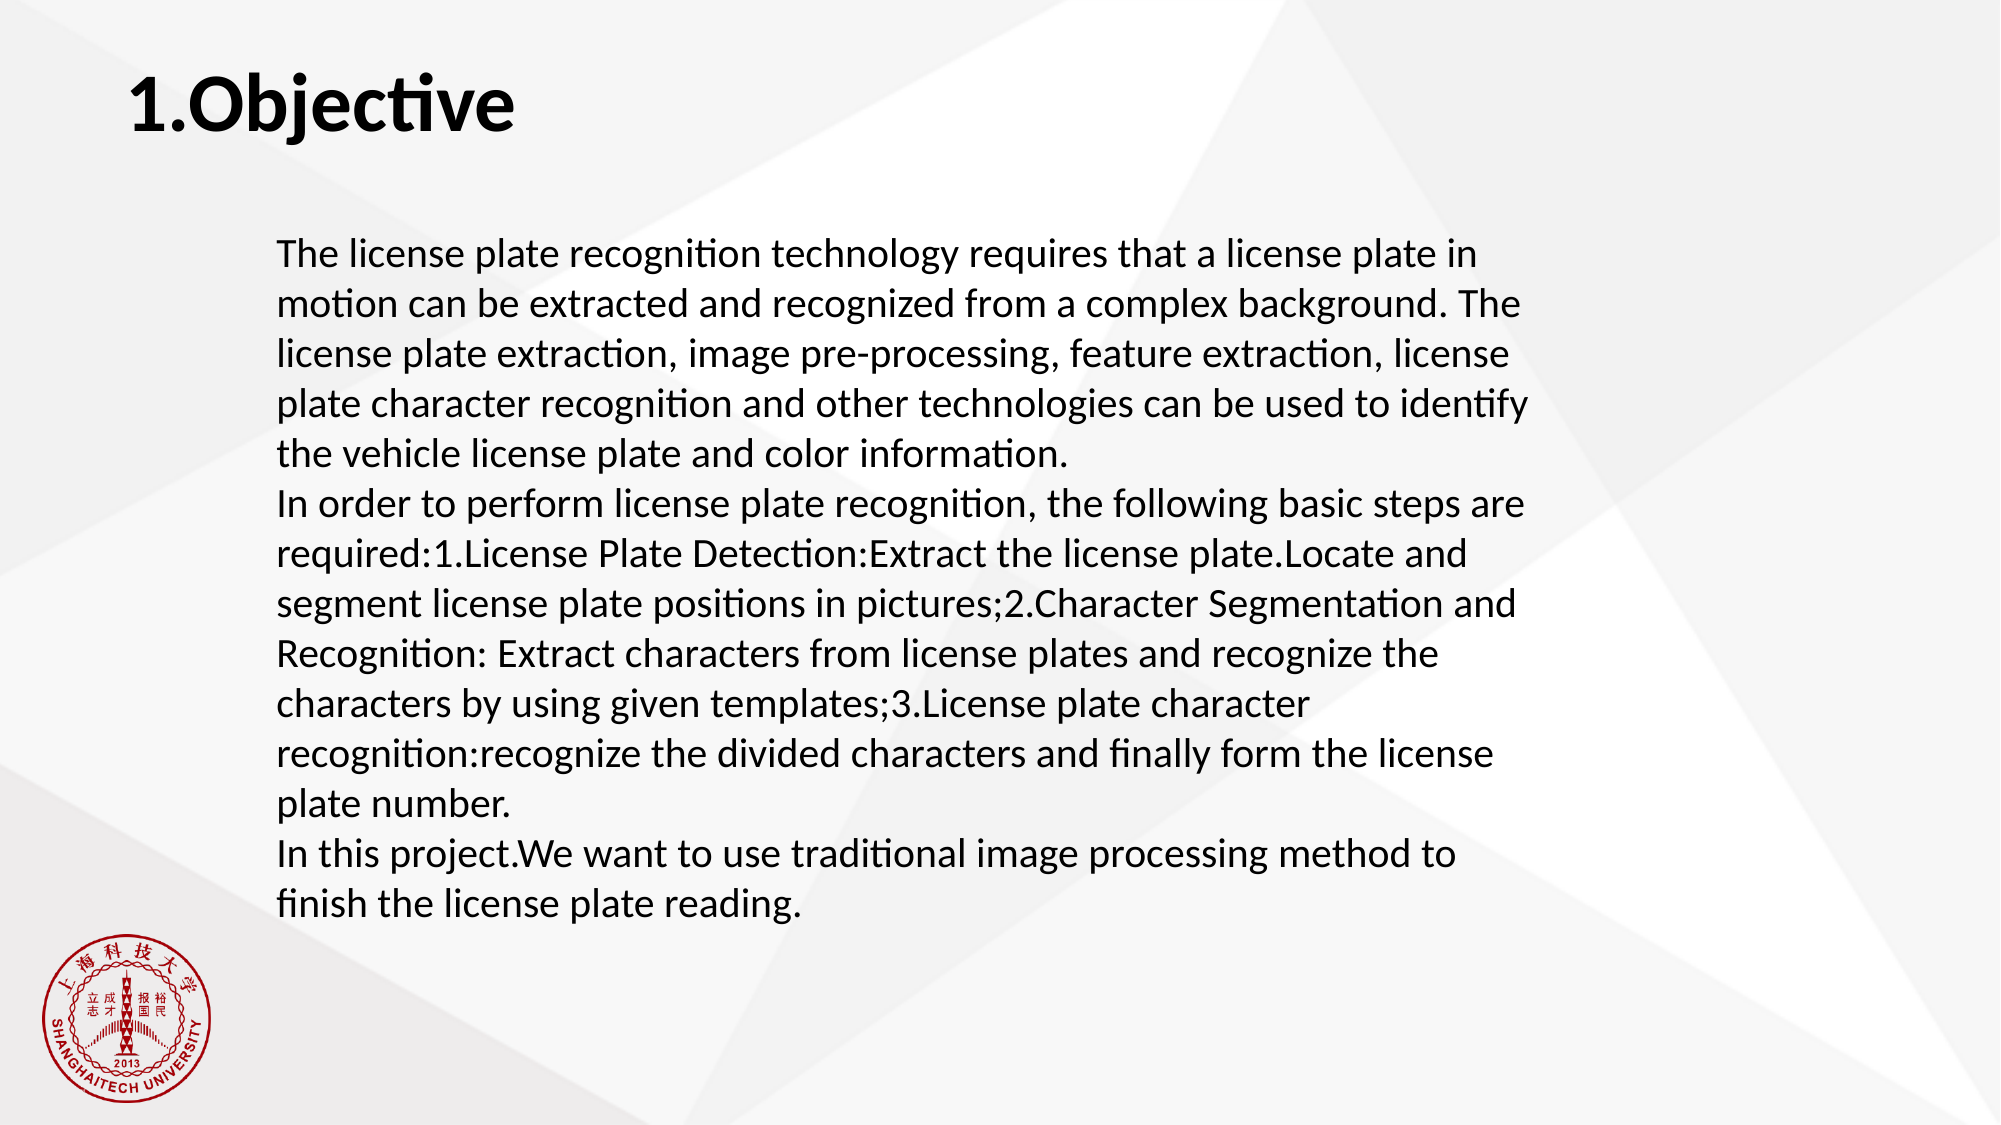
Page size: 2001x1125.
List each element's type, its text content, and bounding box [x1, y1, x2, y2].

text_box 1.Objective [110, 40, 749, 156]
picture [0, 0, 2000, 1125]
text_box The license plate recognition technology requires that a license plate in motion can be extracted and recognized from a complex background. The license plate extraction, image pre-processing, feature extraction, license plate character recognition and other technologies can be used to identify the vehicle license plate and color information. In order to perform license plate recognition, the following basic steps are required:1.License Plate Detection:Extract the license plate.Locate and segment license plate positions in pictures;2.Character Segmentation and Recognition: Extract characters from license plates and recognize the characters by using given templates;3.License plate character recognition:recognize the divided characters and finally form the license plate number. In this project.We want to use traditional image processing method to finish the license plate reading. [261, 218, 1604, 934]
